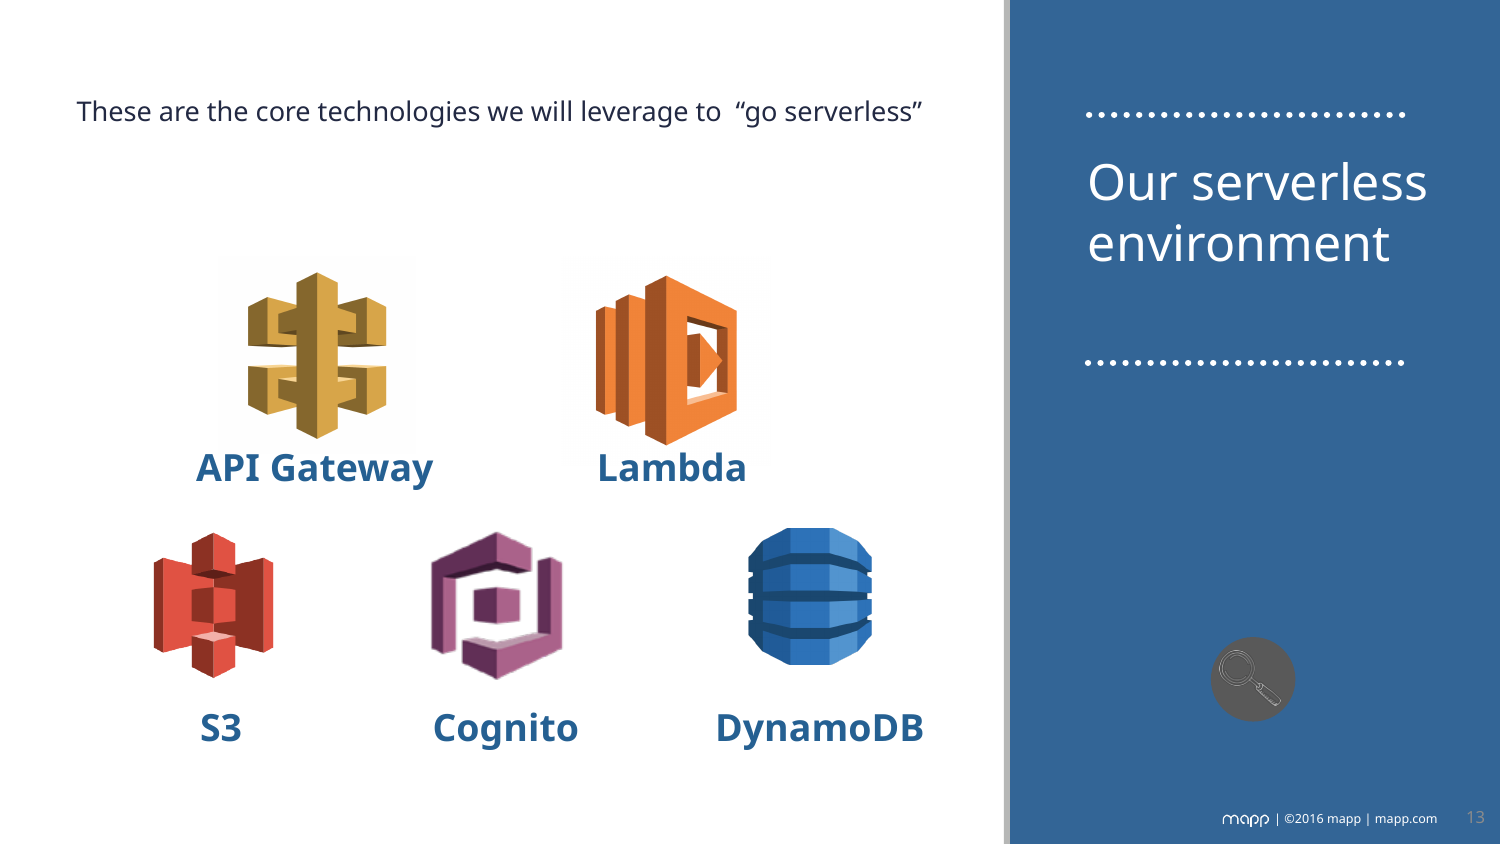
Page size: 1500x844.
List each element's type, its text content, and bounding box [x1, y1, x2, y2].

picture [111, 504, 314, 706]
slide_number 13 [1148, 793, 1500, 844]
text_box API Gateway [181, 445, 449, 496]
picture [1219, 650, 1281, 706]
text_box DynamoDB [700, 705, 940, 756]
text_box [1002, 0, 1012, 844]
text_box Our serverless environment [1087, 149, 1445, 363]
picture [218, 256, 417, 455]
picture [560, 256, 771, 466]
text_box [1227, 713, 1279, 722]
text_box S3 [185, 715, 258, 756]
text_box Cognito [417, 705, 594, 756]
text_box [1210, 663, 1214, 696]
text_box These are the core technologies we will leverage to “go serverless” [76, 91, 961, 760]
picture [418, 527, 576, 685]
text_box [1012, 0, 1500, 844]
text_box Lambda [582, 474, 763, 496]
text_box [1219, 803, 1454, 835]
text_box [1223, 637, 1296, 707]
picture [714, 527, 907, 665]
